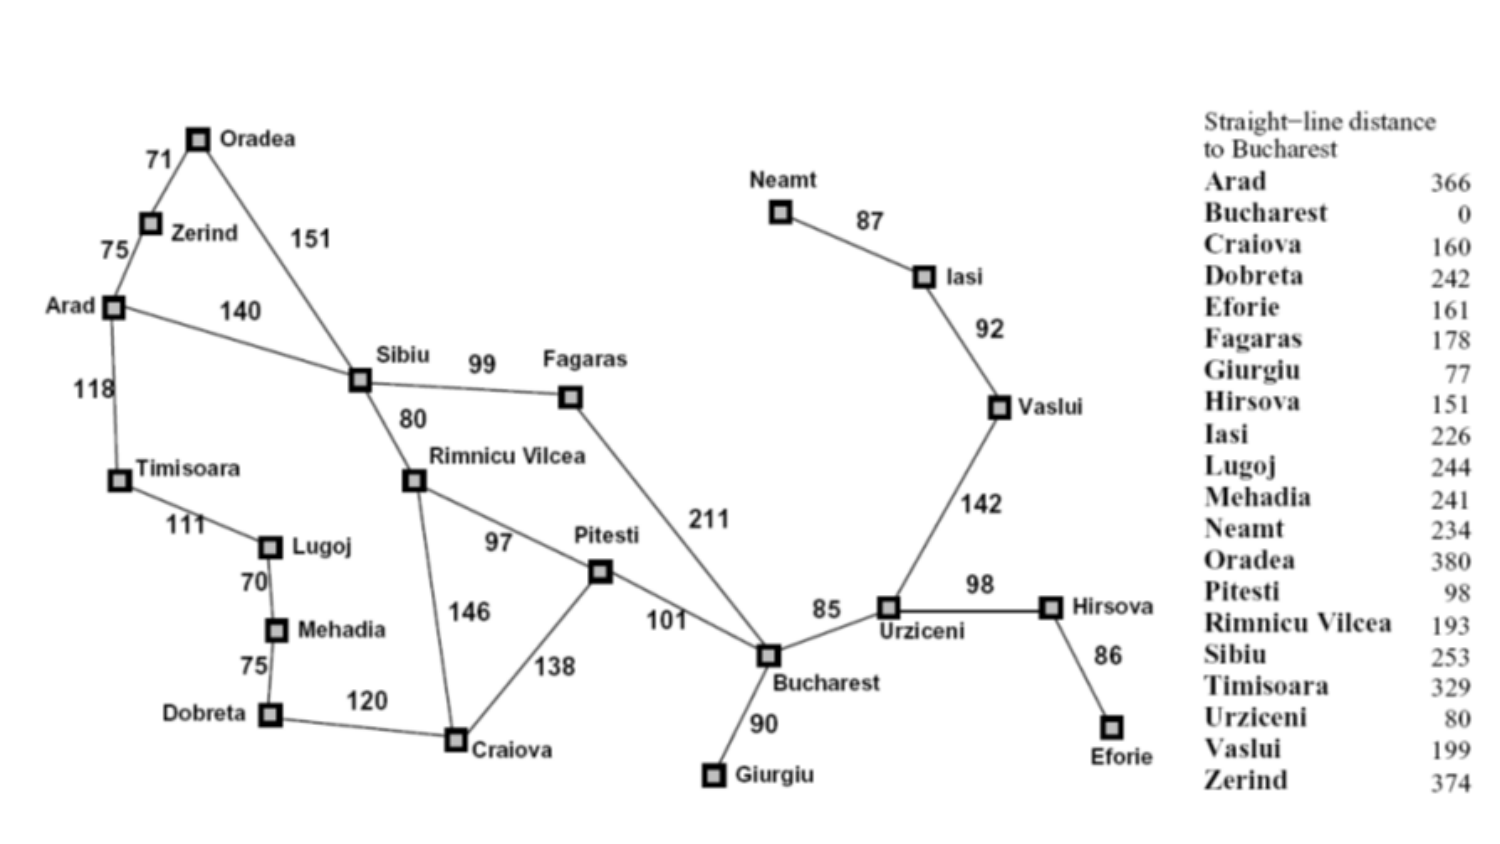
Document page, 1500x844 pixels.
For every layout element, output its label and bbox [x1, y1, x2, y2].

picture [24, 97, 1492, 819]
